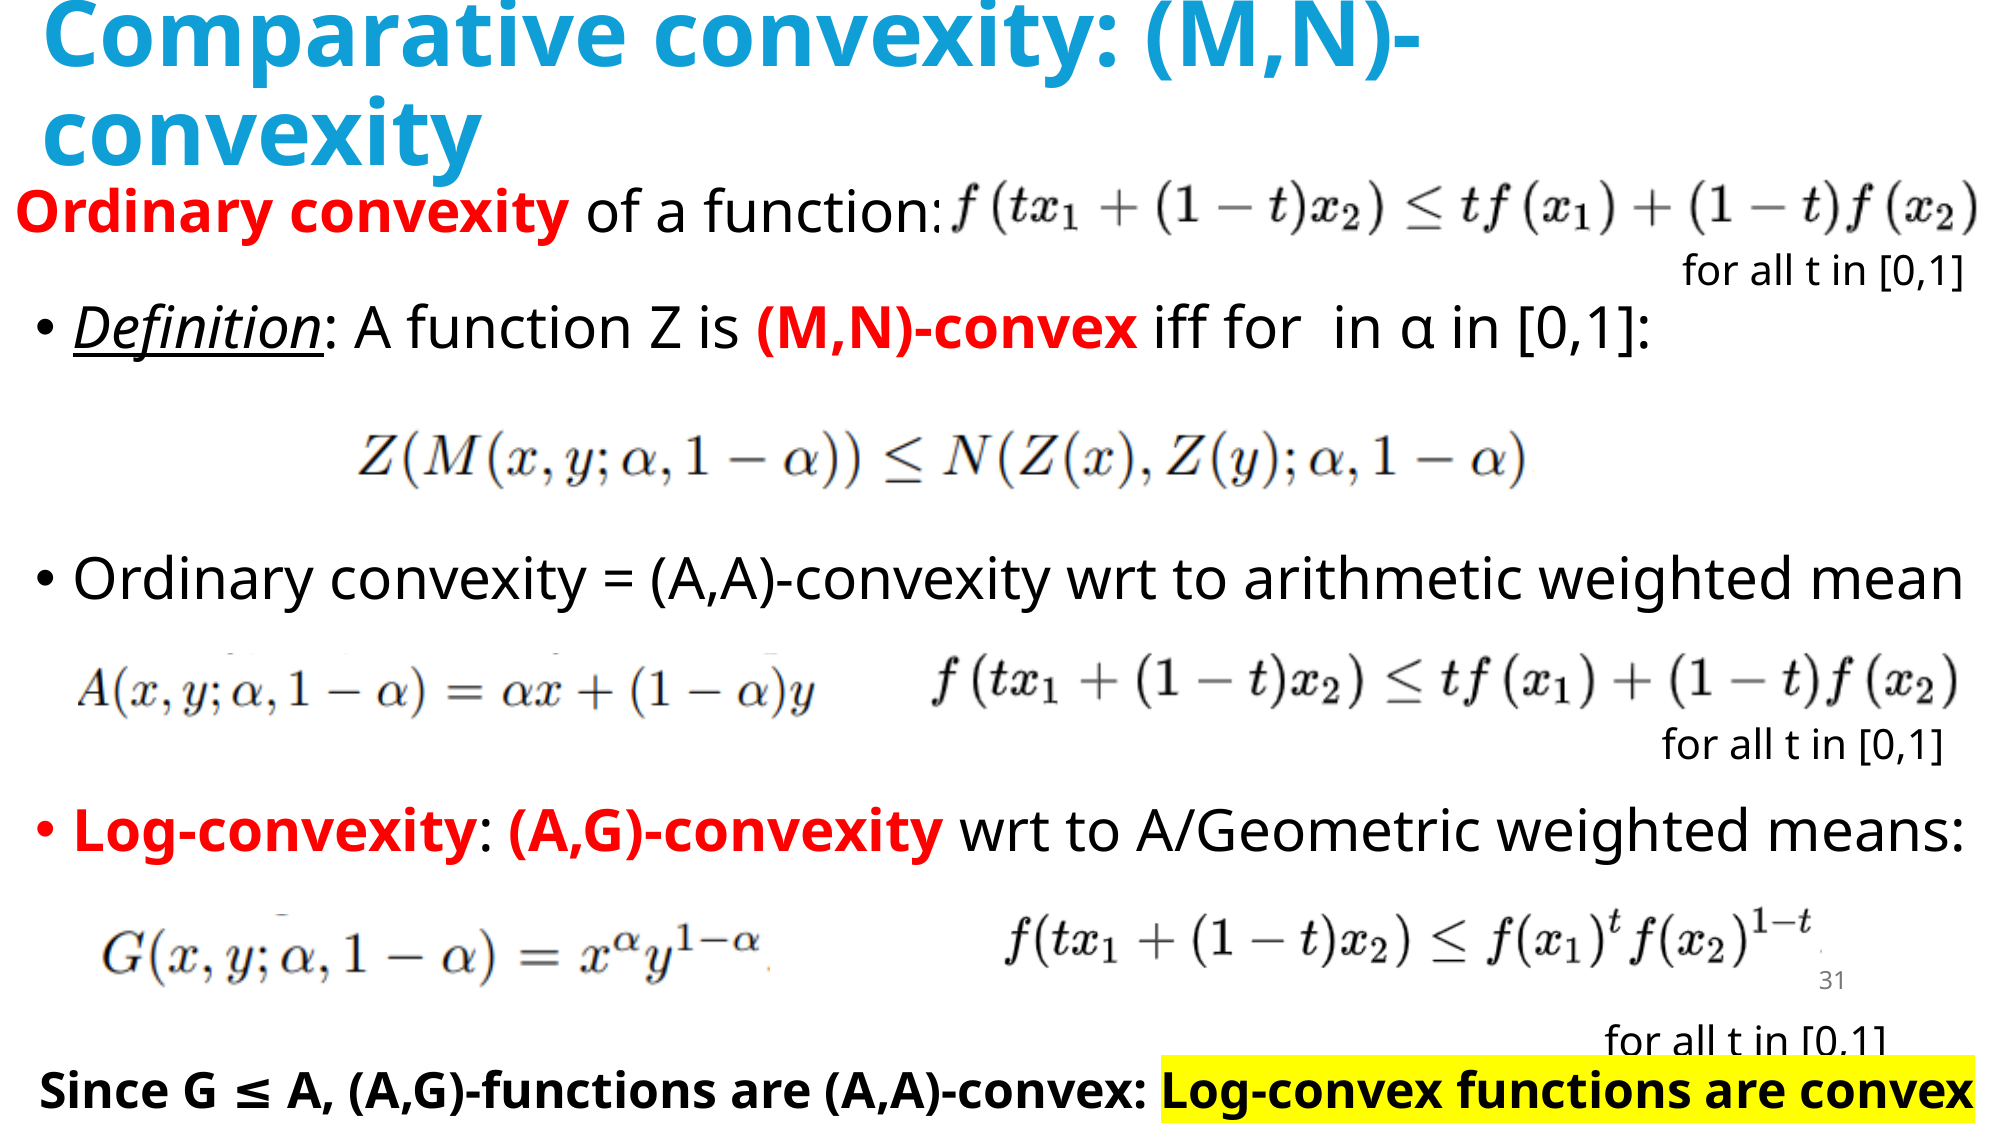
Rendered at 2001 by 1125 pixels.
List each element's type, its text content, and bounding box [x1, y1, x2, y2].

slide_number 31 [1412, 951, 1863, 1012]
picture [999, 903, 1823, 999]
picture [939, 160, 2000, 264]
picture [334, 409, 1535, 515]
list Definition: A function Z is (M,N)-convex iff for in α in [0,1]: Ordinary convexity = (A,A)-convexity wrt to arithmetic weighted mean Log-convexity: (A,G)-convexity wrt to A/Geometric weighted means: [20, 290, 1991, 1005]
text_box for all t in [0,1] [1646, 738, 1960, 776]
picture [78, 653, 825, 737]
title Comparative convexity: (M,N)-convexity [26, 0, 1854, 167]
text_box Since G ≤ A, (A,G)-functions are (A,A)-convex: Log-convex functions are convex [24, 1051, 1991, 1125]
picture [918, 634, 1981, 738]
text_box Ordinary convexity of a function: [0, 167, 939, 252]
picture [95, 914, 771, 1005]
text_box for all t in [0,1] [1667, 264, 1981, 302]
text_box for all t in [0,1] [1589, 1007, 1903, 1051]
